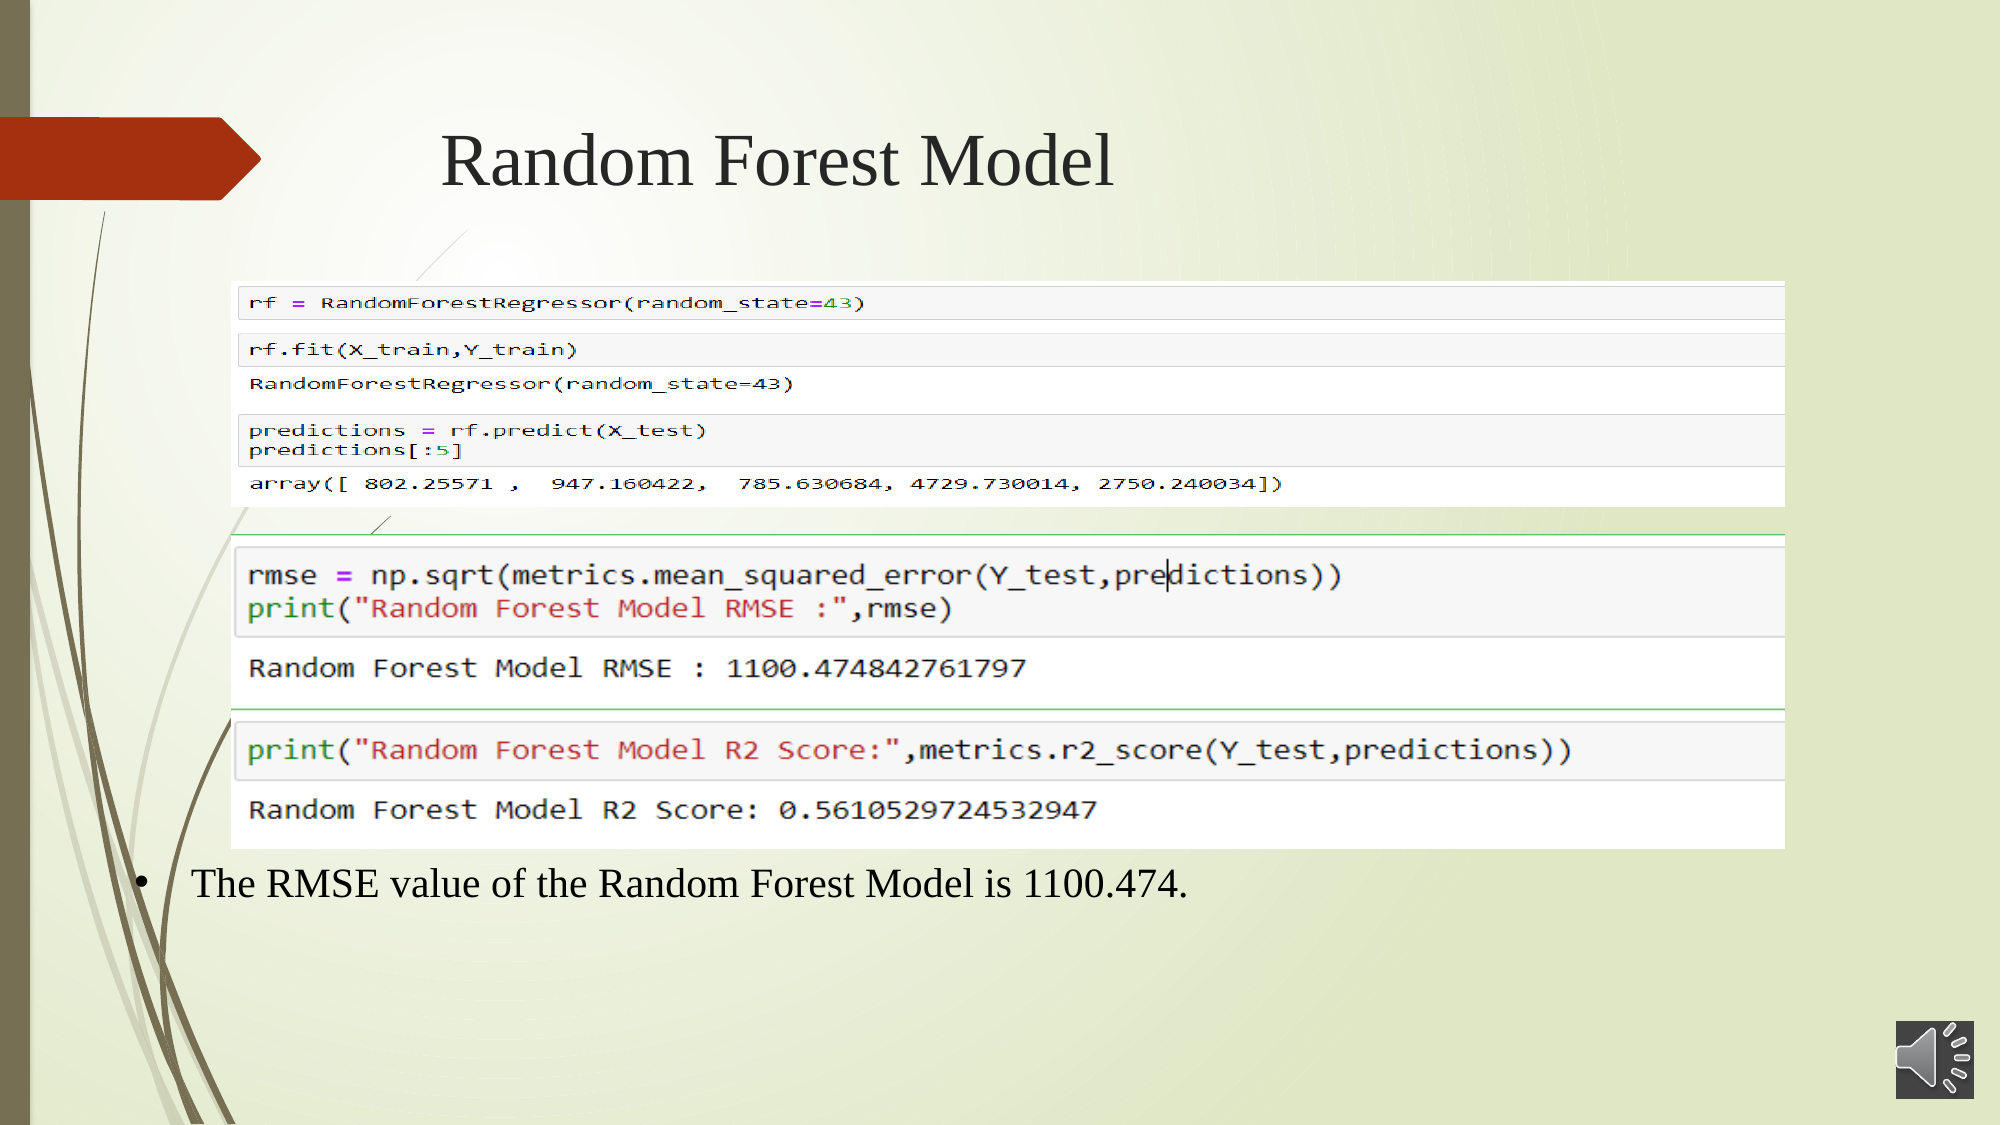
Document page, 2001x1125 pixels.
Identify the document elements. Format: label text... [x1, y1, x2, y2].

text_box The RMSE value of the Random Forest Model is 1100.474. [109, 848, 1531, 914]
picture [230, 281, 1785, 507]
title Random Forest Model [425, 102, 1888, 313]
picture [1894, 1019, 1976, 1101]
picture [230, 533, 1785, 850]
